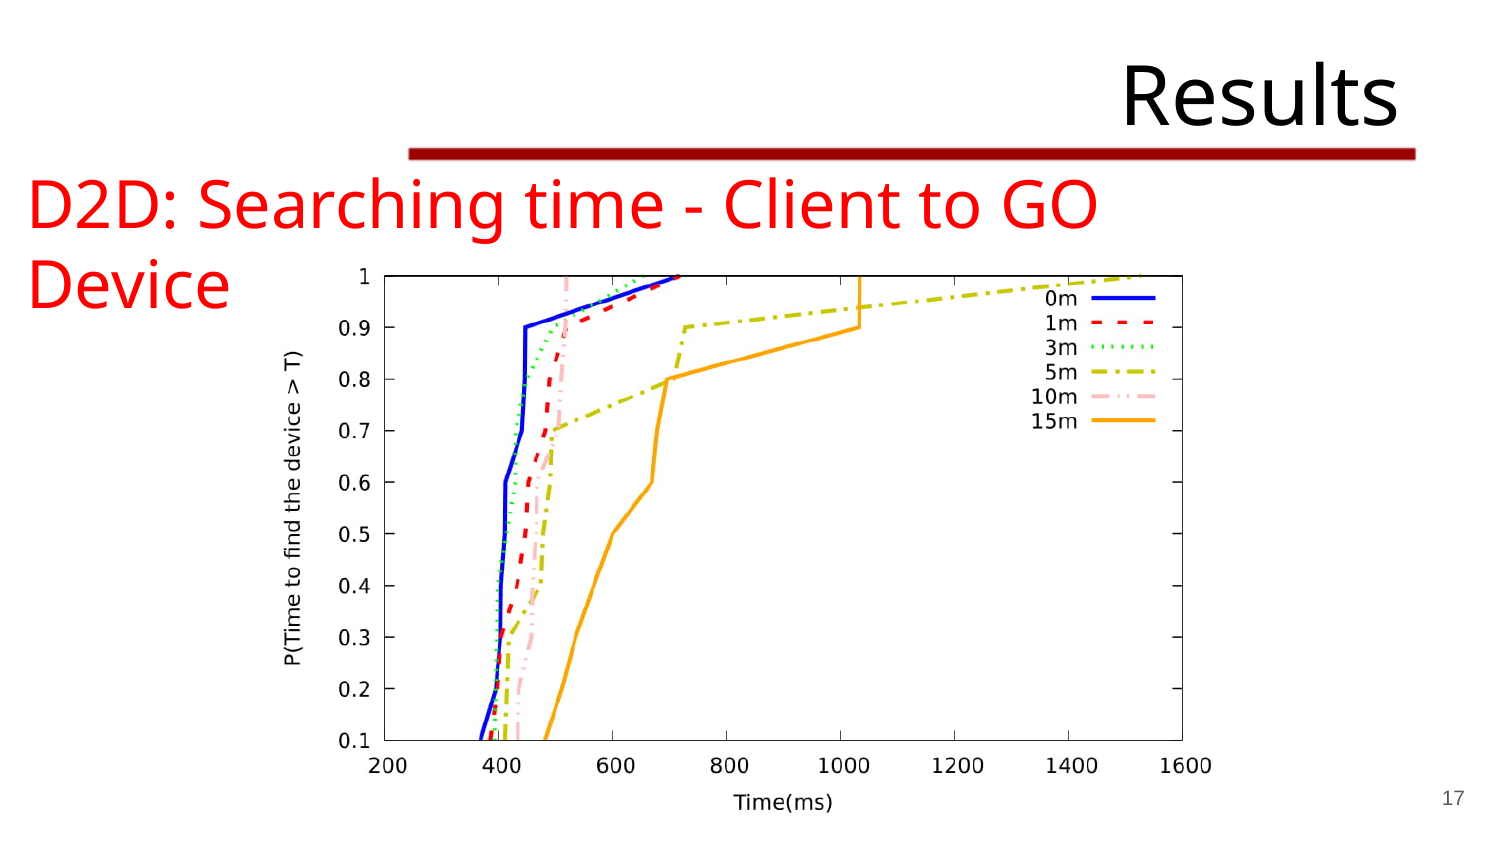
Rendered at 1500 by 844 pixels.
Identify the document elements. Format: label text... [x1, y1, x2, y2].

picture [271, 246, 1221, 817]
text_box D2D: Searching time - Client to GO Device [11, 154, 1133, 251]
picture [401, 144, 1417, 168]
slide_number ‹#› [1389, 764, 1480, 830]
subtitle Results [76, 27, 1417, 154]
